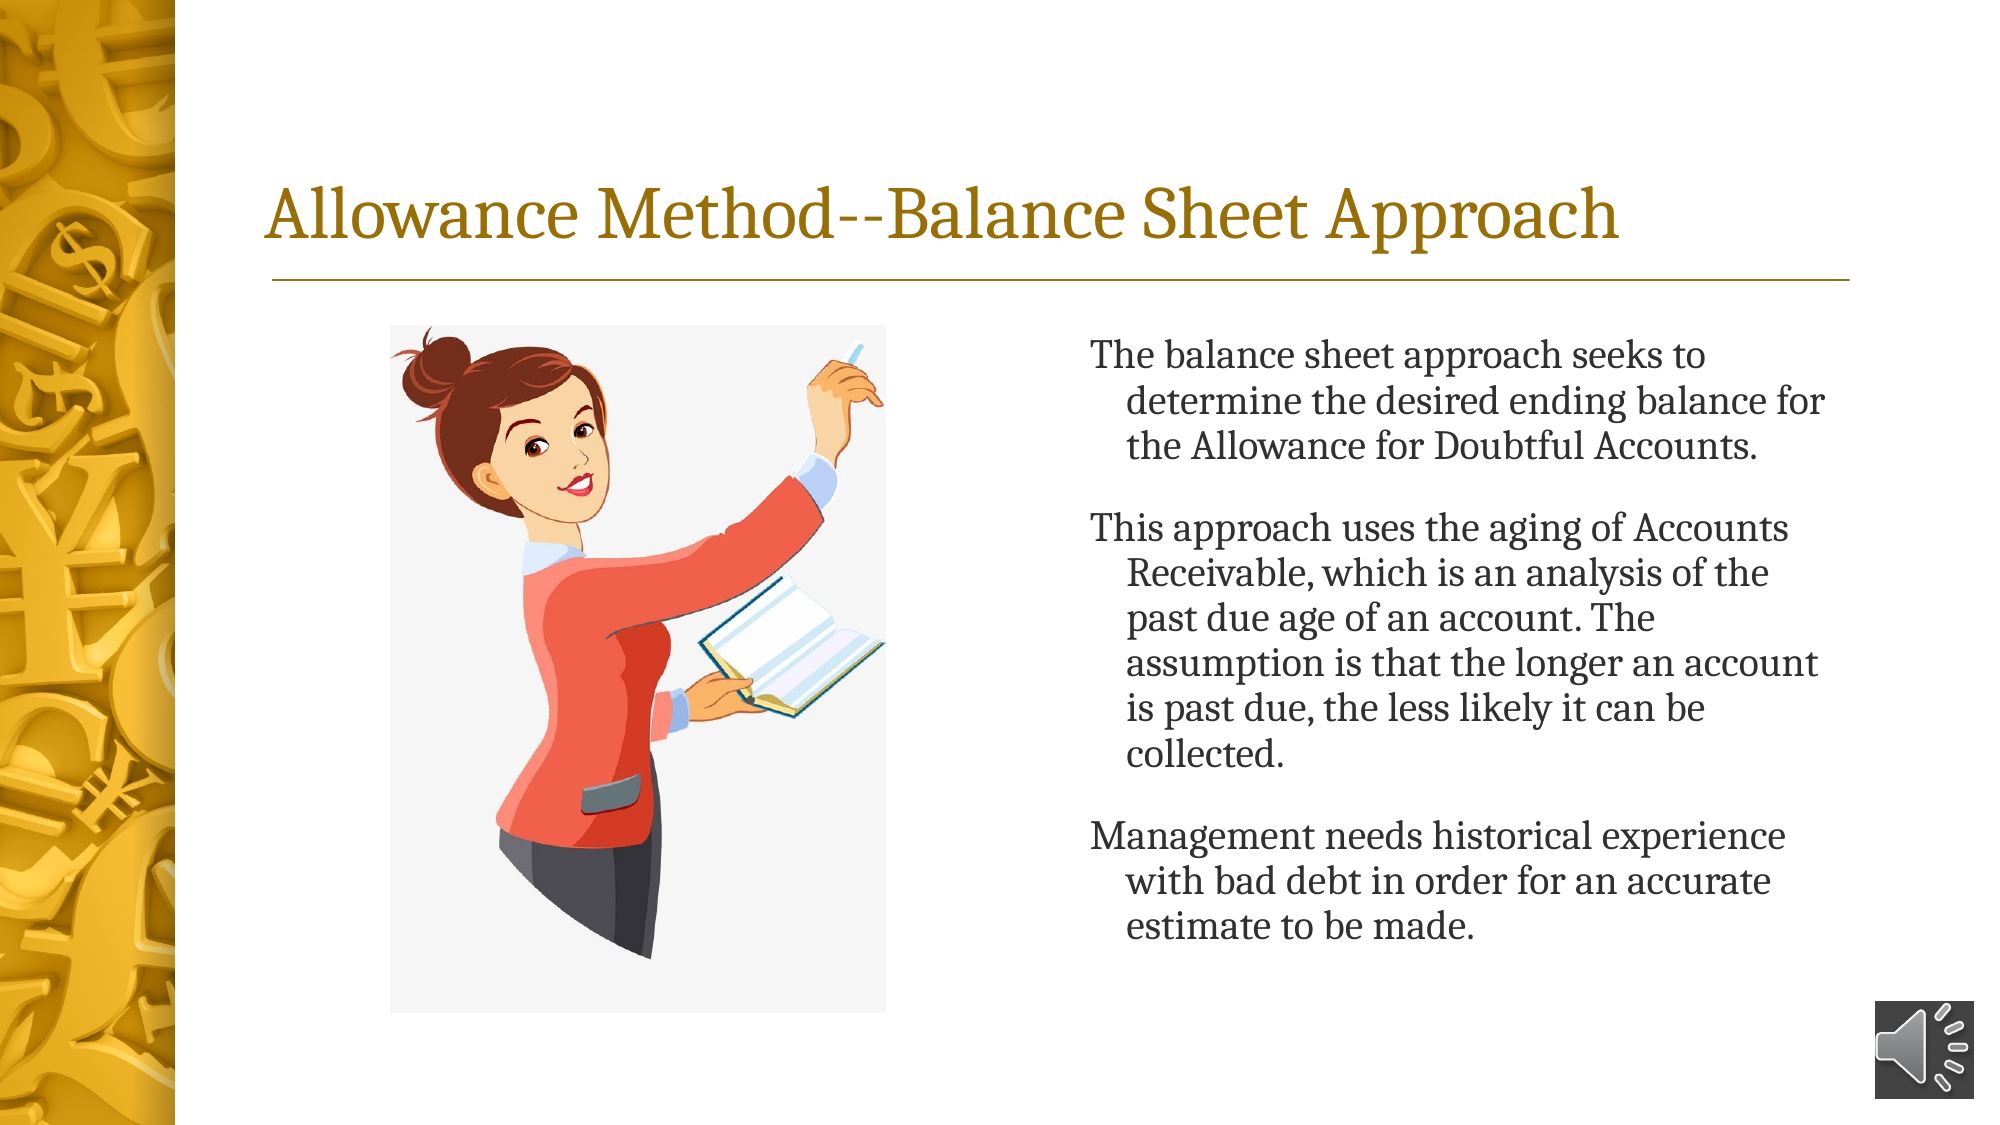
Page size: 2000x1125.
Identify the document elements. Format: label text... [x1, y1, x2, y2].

list The balance sheet approach seeks to determine the desired ending balance for the Allowance for Doubtful Accounts. This approach uses the aging of Accounts Receivable, which is an analysis of the past due age of an account. The assumption is that the longer an account is past due, the less likely it can be collected. Management needs historical experience with bad debt in order for an accurate estimate to be made. [1074, 325, 1863, 1013]
title Allowance Method--Balance Sheet Approach [249, 62, 1863, 263]
picture [1874, 999, 1975, 1100]
picture [390, 325, 886, 1013]
picture [0, 0, 175, 1125]
